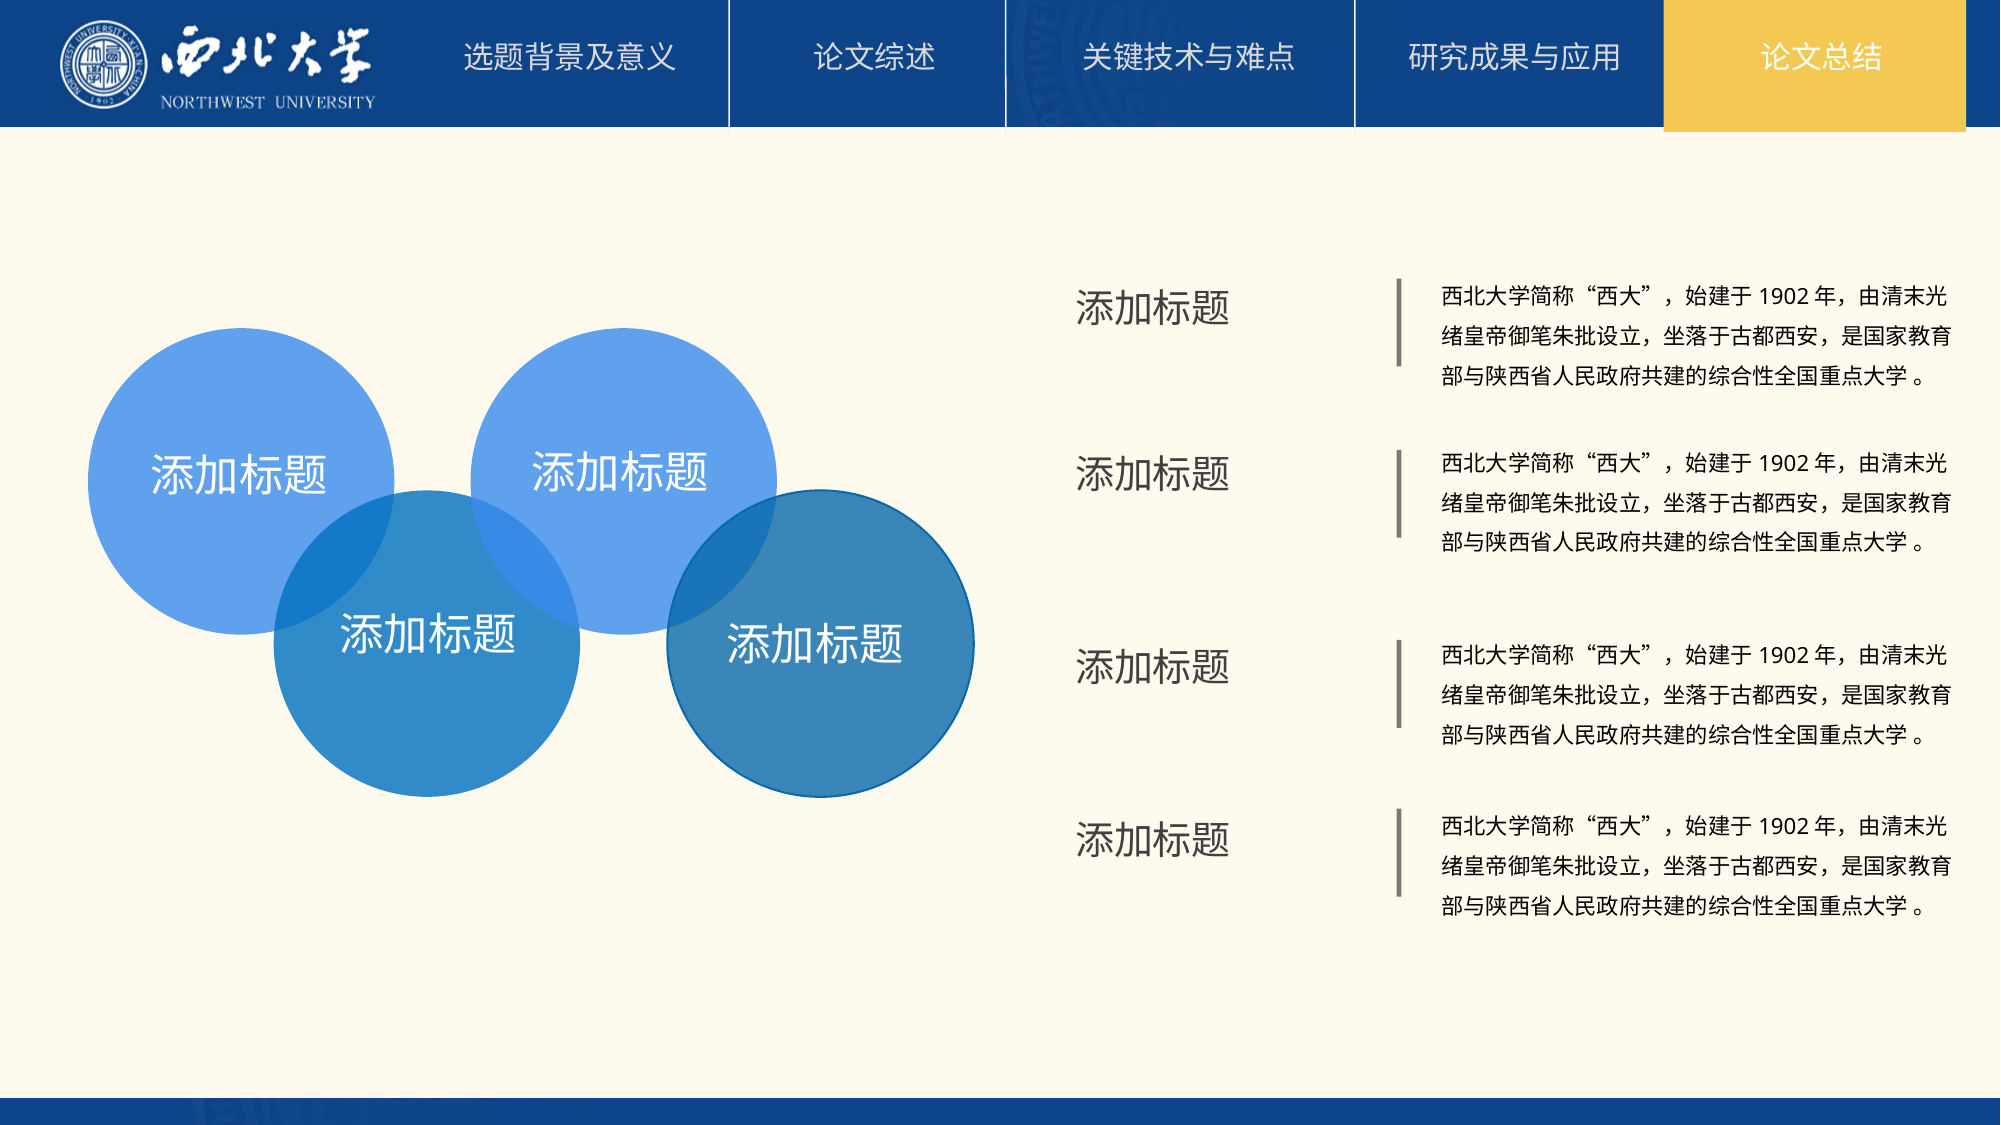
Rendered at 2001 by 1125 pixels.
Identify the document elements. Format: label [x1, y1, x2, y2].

text_box [299, 23, 591, 122]
text_box [1663, 127, 1967, 132]
text_box [1060, 261, 1978, 929]
text_box [470, 328, 777, 635]
text_box [273, 490, 581, 797]
text_box [667, 490, 974, 797]
picture [0, 0, 2000, 127]
text_box [87, 328, 395, 635]
picture [0, 1098, 2000, 1125]
